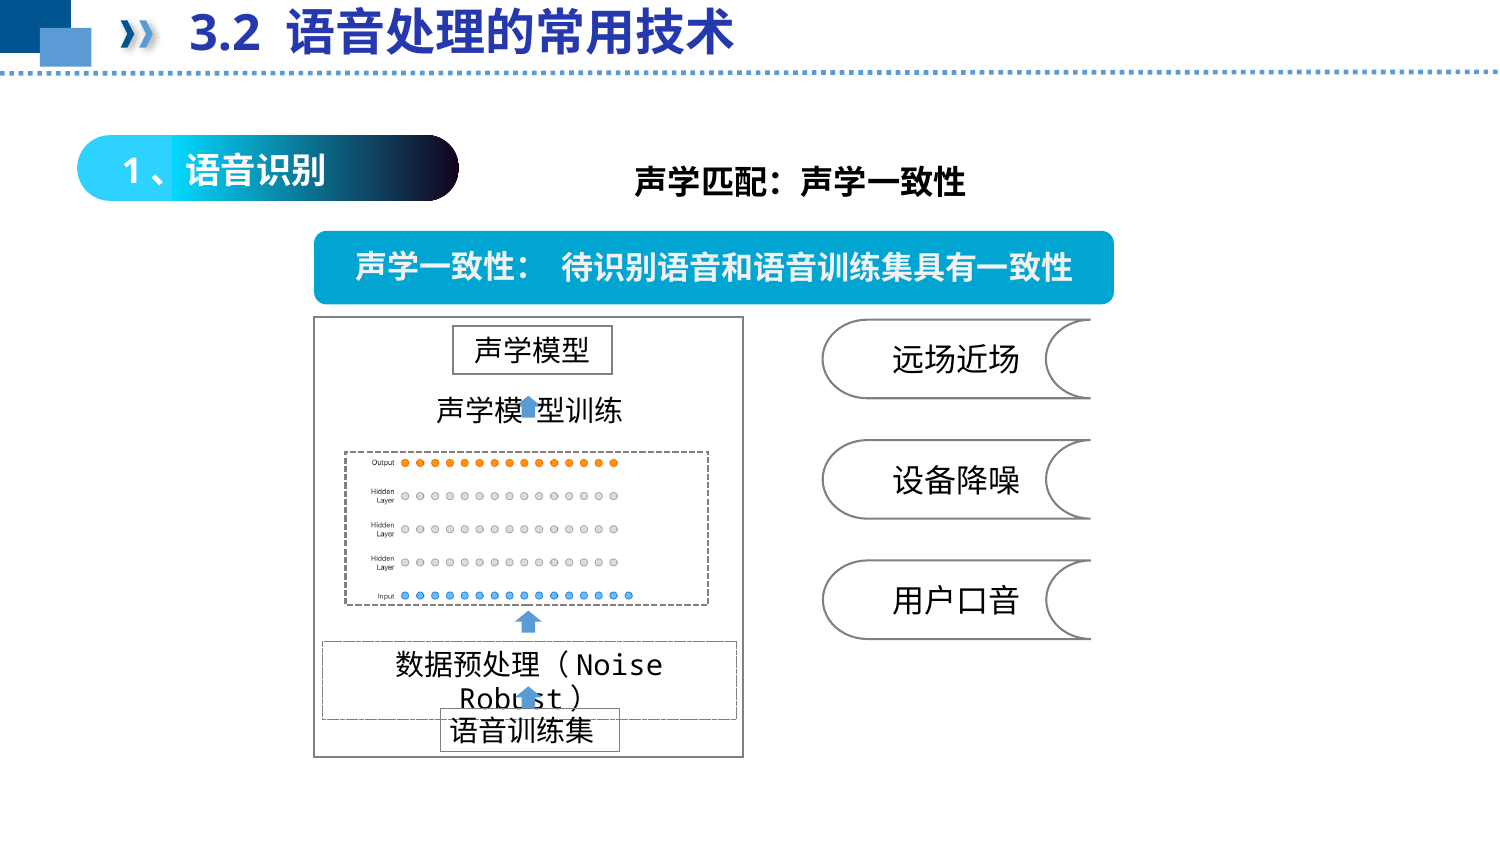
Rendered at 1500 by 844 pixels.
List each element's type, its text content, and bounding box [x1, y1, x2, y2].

text_box 声学匹配：声学一致性 [619, 154, 1027, 209]
text_box 3.2 语音处理的常用技术 [174, 0, 765, 62]
text_box 待识别语音和语音训练集具有一致性 [552, 243, 1093, 291]
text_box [120, 20, 153, 48]
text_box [77, 135, 489, 201]
text_box [313, 229, 1115, 306]
text_box 用户口音 [821, 559, 1091, 641]
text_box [345, 385, 709, 605]
text_box 声学一致性： [346, 242, 559, 290]
text_box 远场近场 [821, 318, 1091, 400]
text_box [313, 316, 744, 758]
text_box 设备降噪 [821, 439, 1091, 520]
